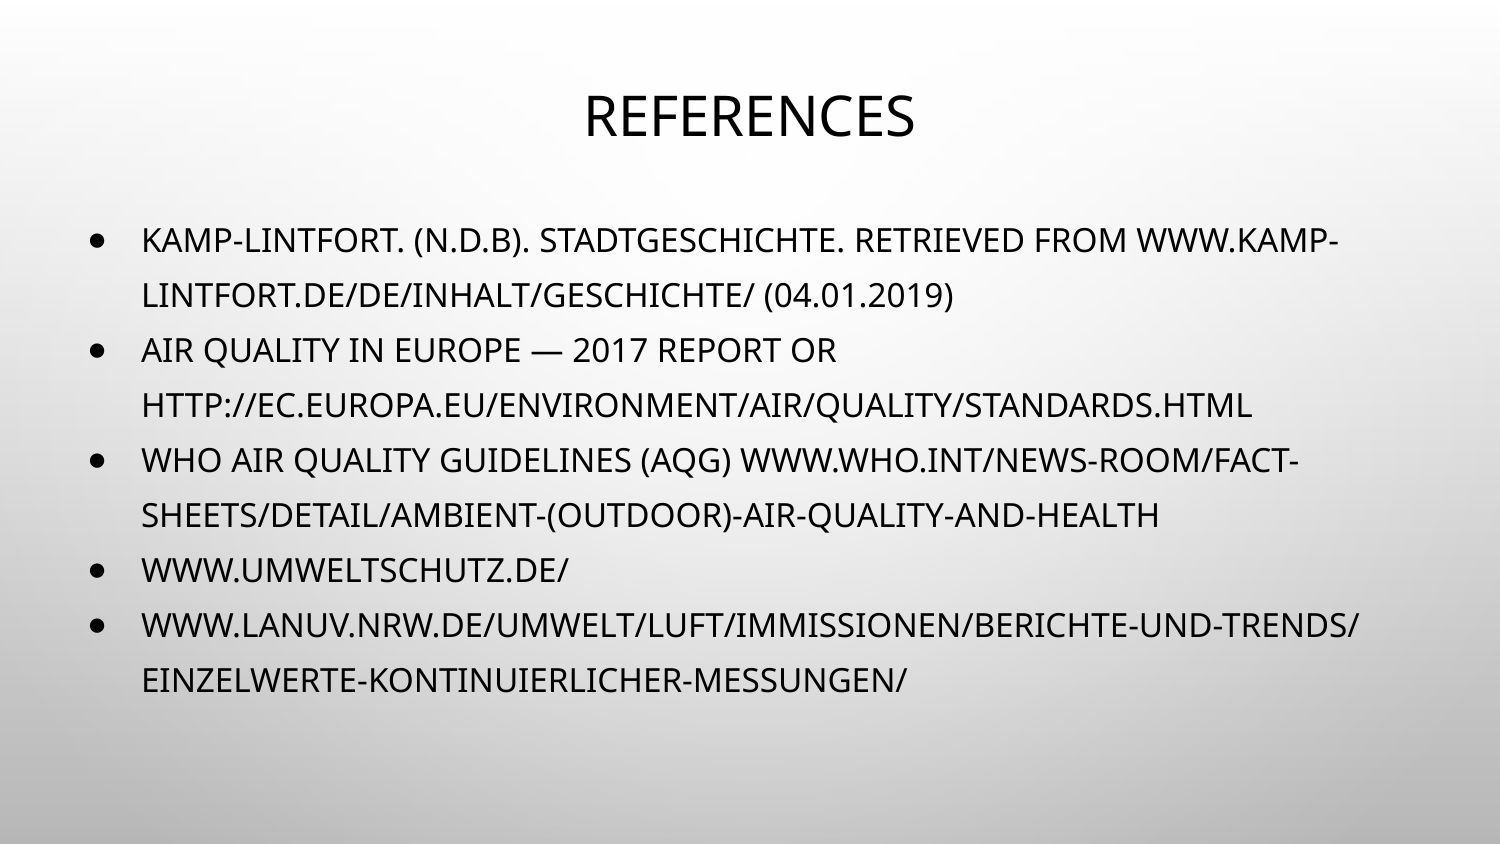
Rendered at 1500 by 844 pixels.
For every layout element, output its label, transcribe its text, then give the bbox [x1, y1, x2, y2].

list KAMP-LINTFORT. (N.D.B). STADTGESCHICHTE. RETRIEVED FROM WWW.KAMP-LINTFORT.DE/DE/INHALT/GESCHICHTE/ (04.01.2019) AIR QUALITY IN EUROPE — 2017 REPORT OR HTTP://EC.EUROPA.EU/ENVIRONMENT/AIR/QUALITY/STANDARDS.HTML WHO AIR QUALITY GUIDELINES (AQG) WWW.WHO.INT/NEWS-ROOM/FACT-SHEETS/DETAIL/AMBIENT-(OUTDOOR)-AIR-QUALITY-AND-HEALTH WWW.UMWELTSCHUTZ.DE/ WWW.LANUV.NRW.DE/UMWELT/LUFT/IMMISSIONEN/BERICHTE-UND-TRENDS/EINZELWERTE-KONTINUIERLICHER-MESSUNGEN/ [51, 189, 1449, 844]
title REFERENCES [51, 72, 1449, 167]
picture [0, 0, 1500, 844]
